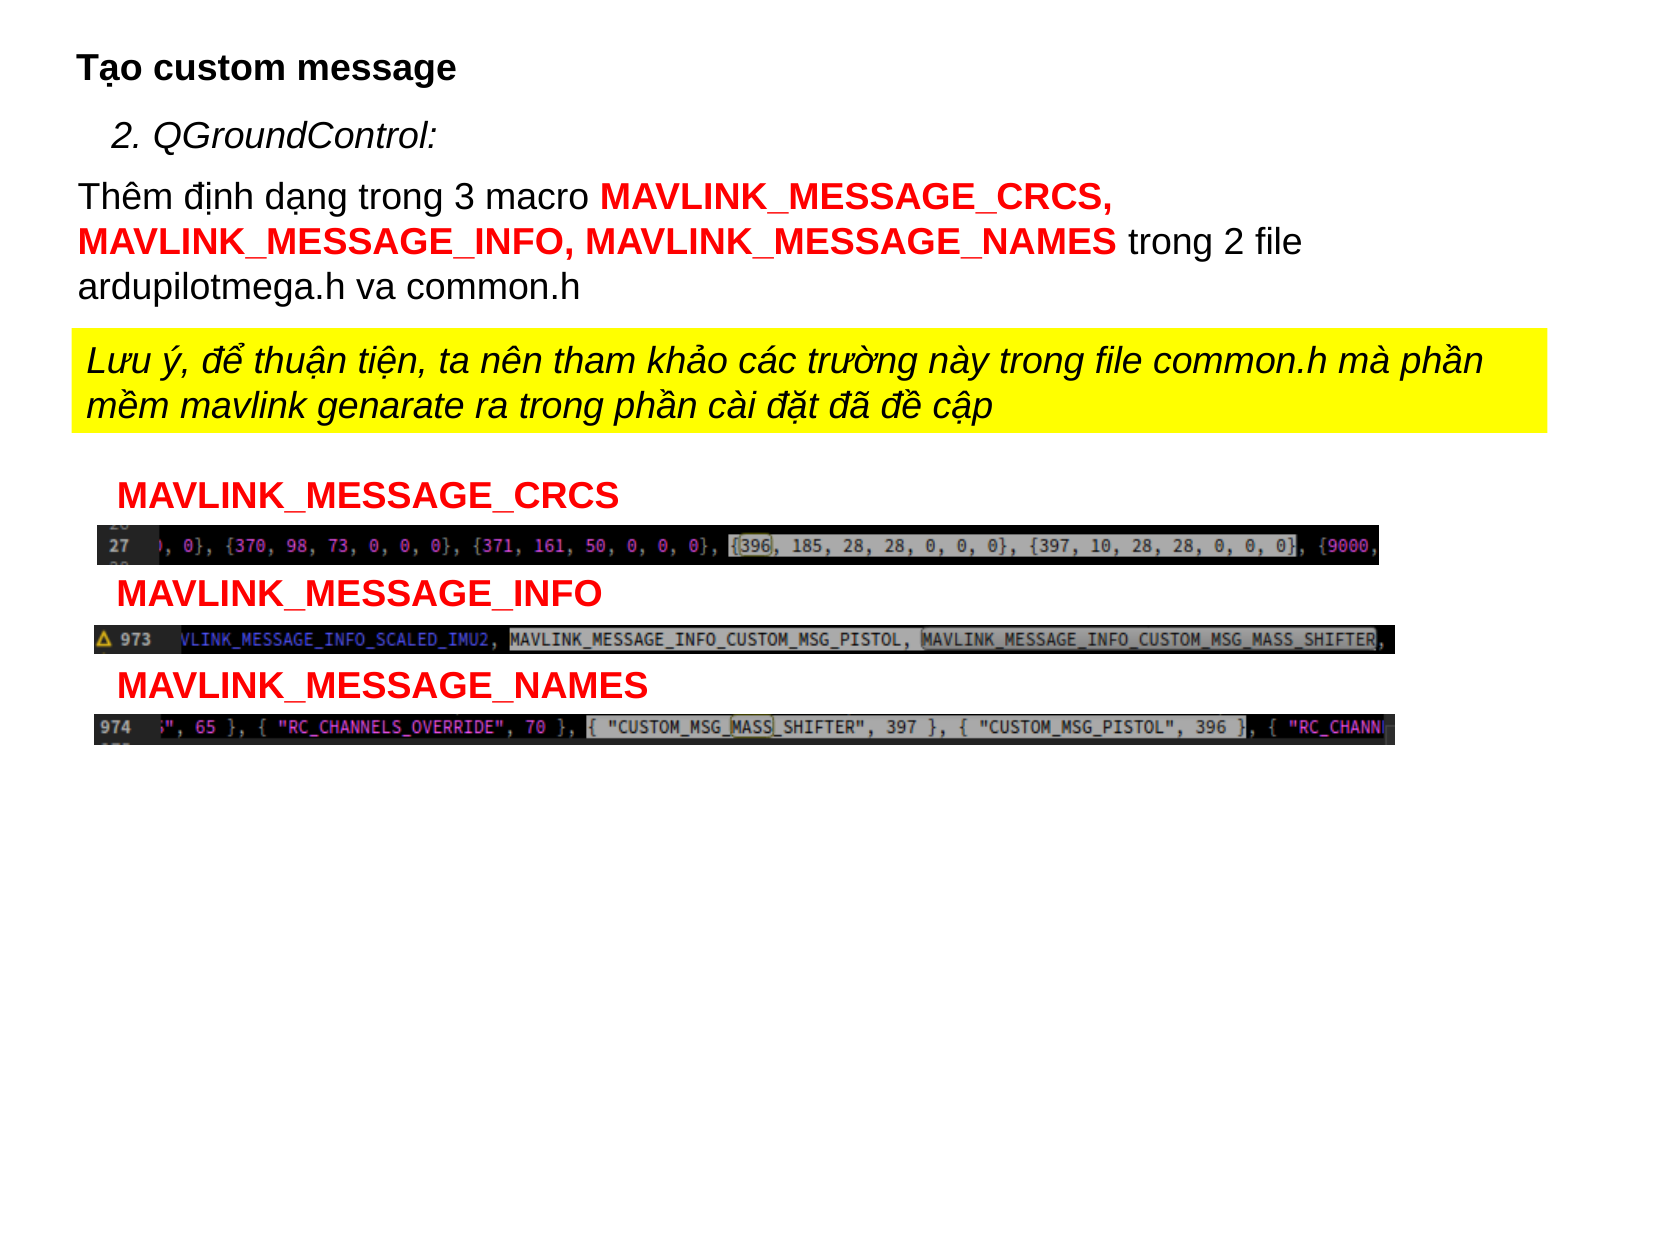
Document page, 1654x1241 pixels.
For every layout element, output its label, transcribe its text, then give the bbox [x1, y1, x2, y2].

text_box Tạo custom message [61, 35, 483, 96]
text_box MAVLINK_MESSAGE_CRCS [102, 463, 635, 523]
text_box Lưu ý, để thuận tiện, ta nên tham khảo các trường này trong file common.h mà phần mềm mavlink genarate ra trong phần cài đặt đã đề cập [71, 328, 1548, 433]
picture [97, 525, 1379, 565]
picture [94, 714, 1395, 745]
text_box 2. QGroundControl: [96, 103, 453, 164]
picture [94, 625, 1395, 654]
text_box MAVLINK_MESSAGE_INFO [101, 573, 619, 622]
text_box Thêm định dạng trong 3 macro MAVLINK_MESSAGE_CRCS, MAVLINK_MESSAGE_INFO, MAVLINK_MESSAGE_NAMES trong 2 file ardupilotmega.h va common.h [62, 164, 1548, 315]
text_box MAVLINK_MESSAGE_NAMES [102, 662, 675, 712]
